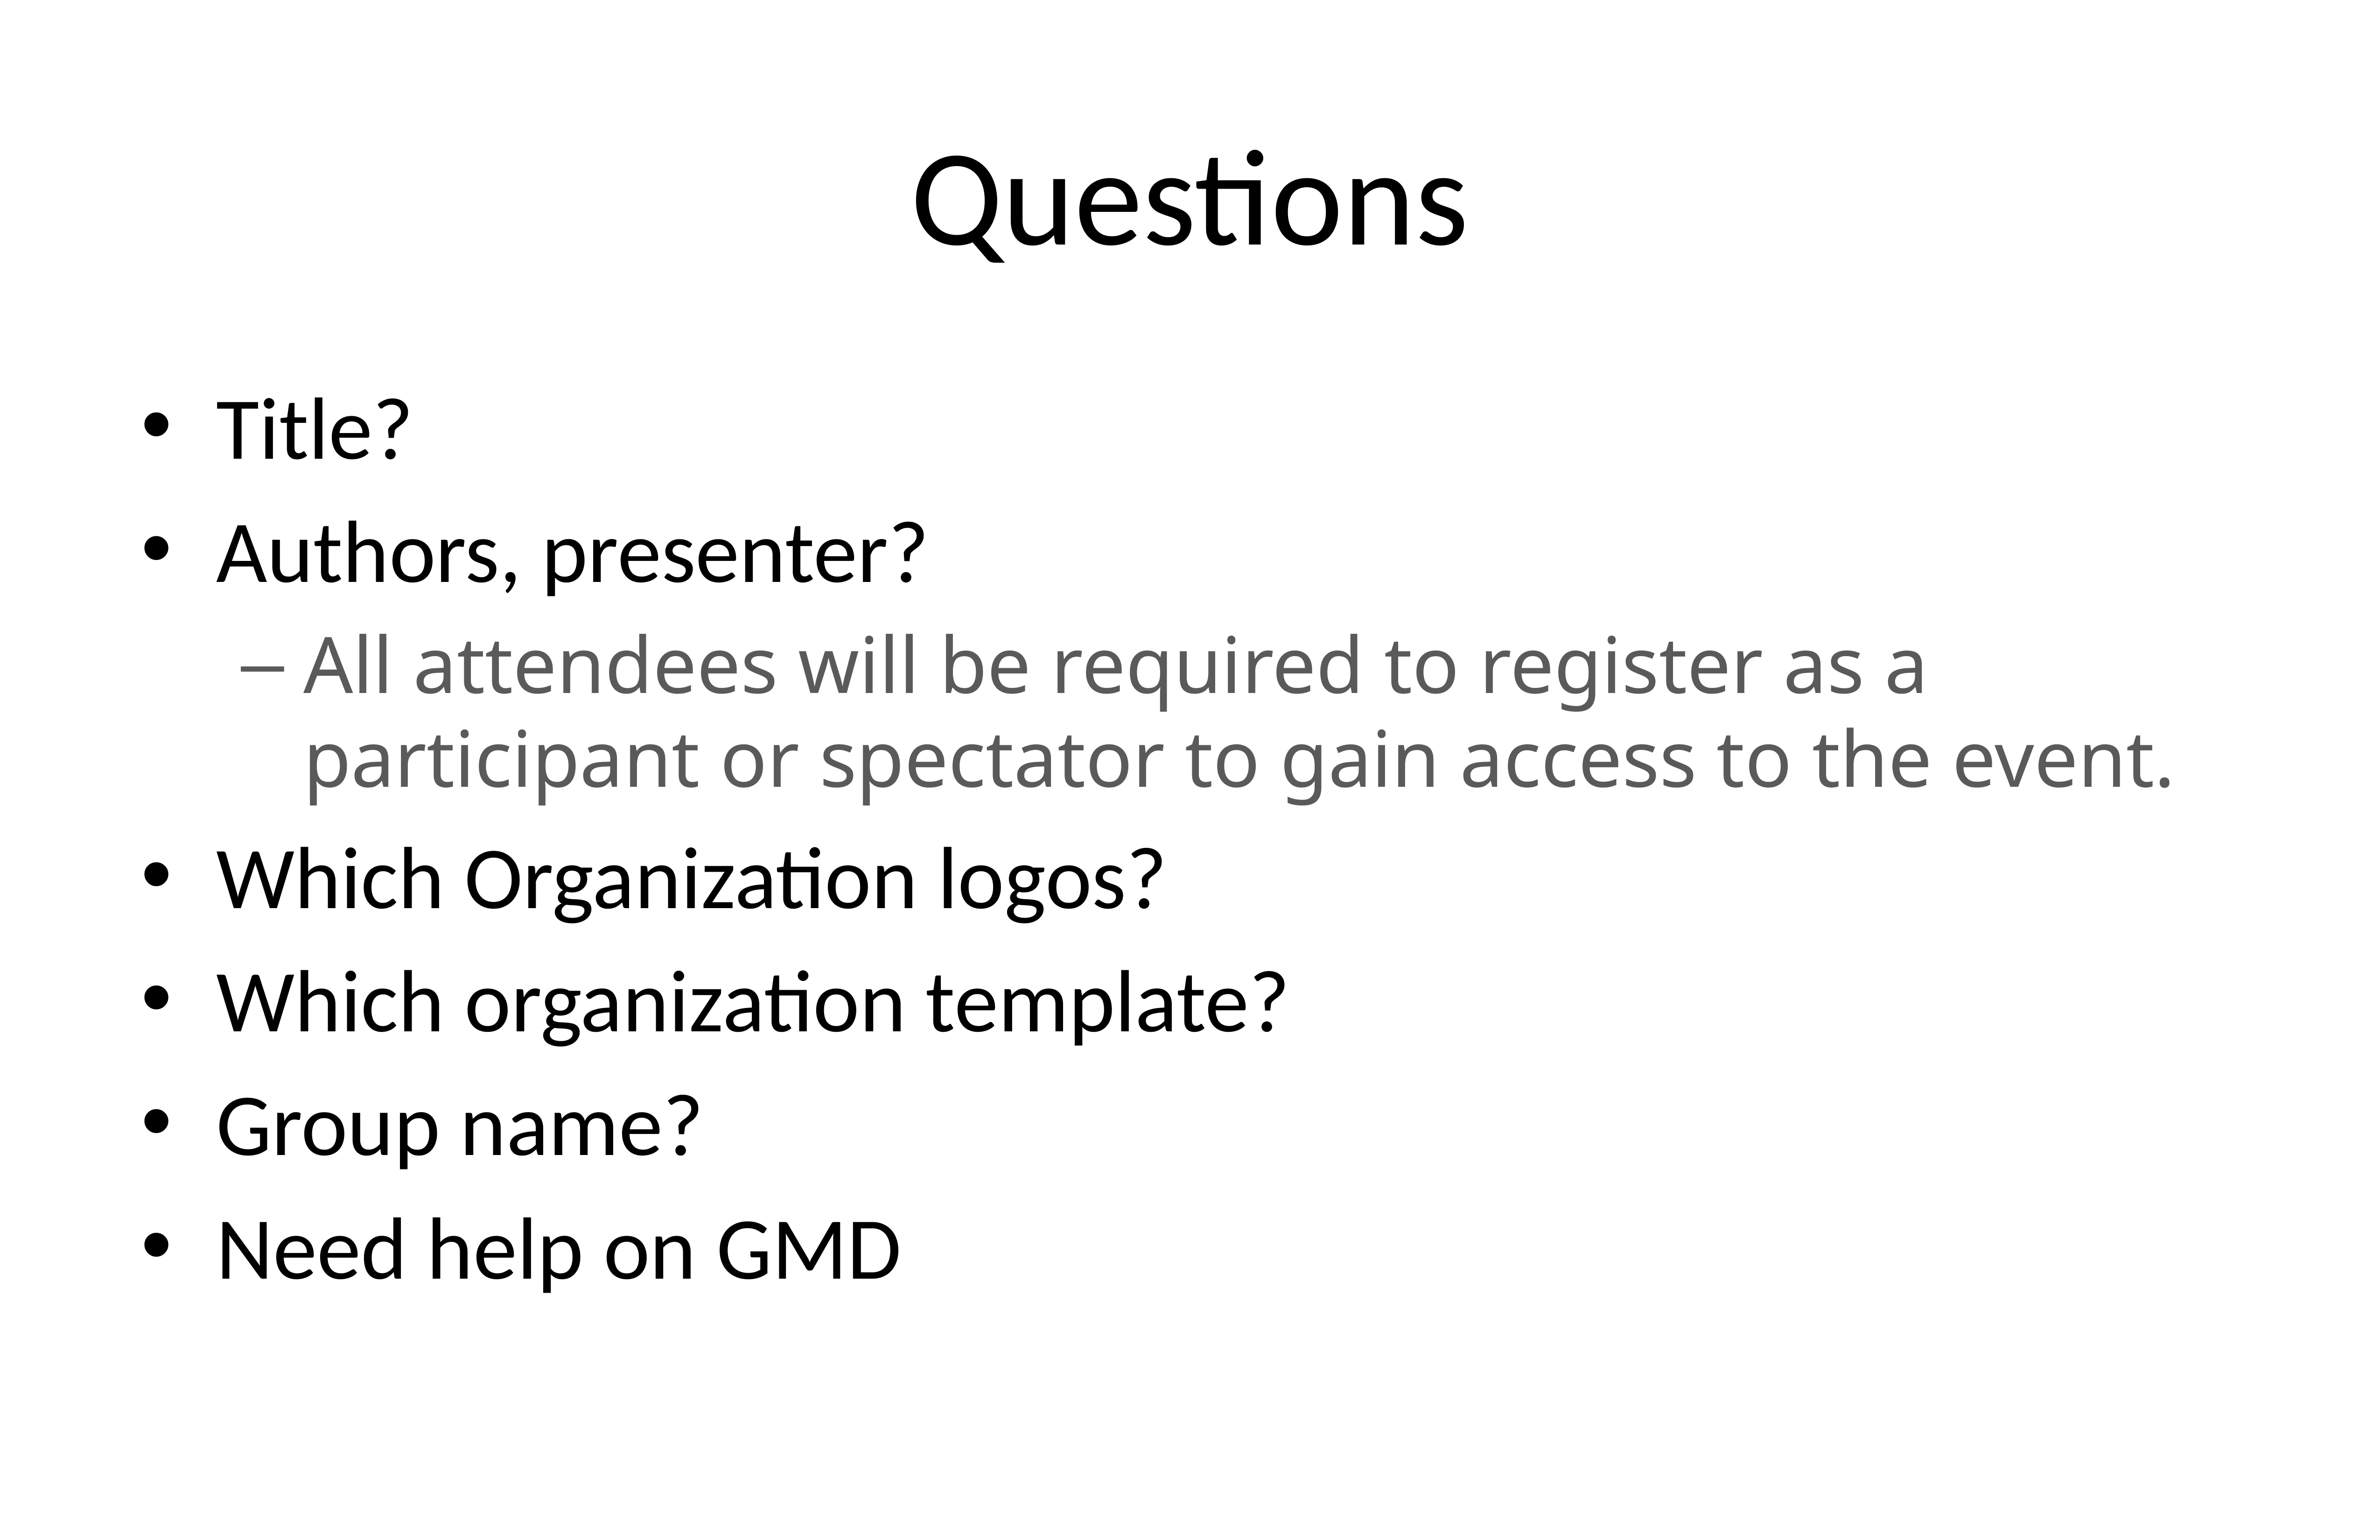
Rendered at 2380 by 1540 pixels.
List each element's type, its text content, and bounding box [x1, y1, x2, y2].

title Questions [119, 62, 2261, 319]
list Title? Authors, presenter? All attendees will be required to register as a participant or spectator to gain access to the event. Which Organization logos? Which organization template? Group name? Need help on GMD [119, 359, 2261, 1376]
